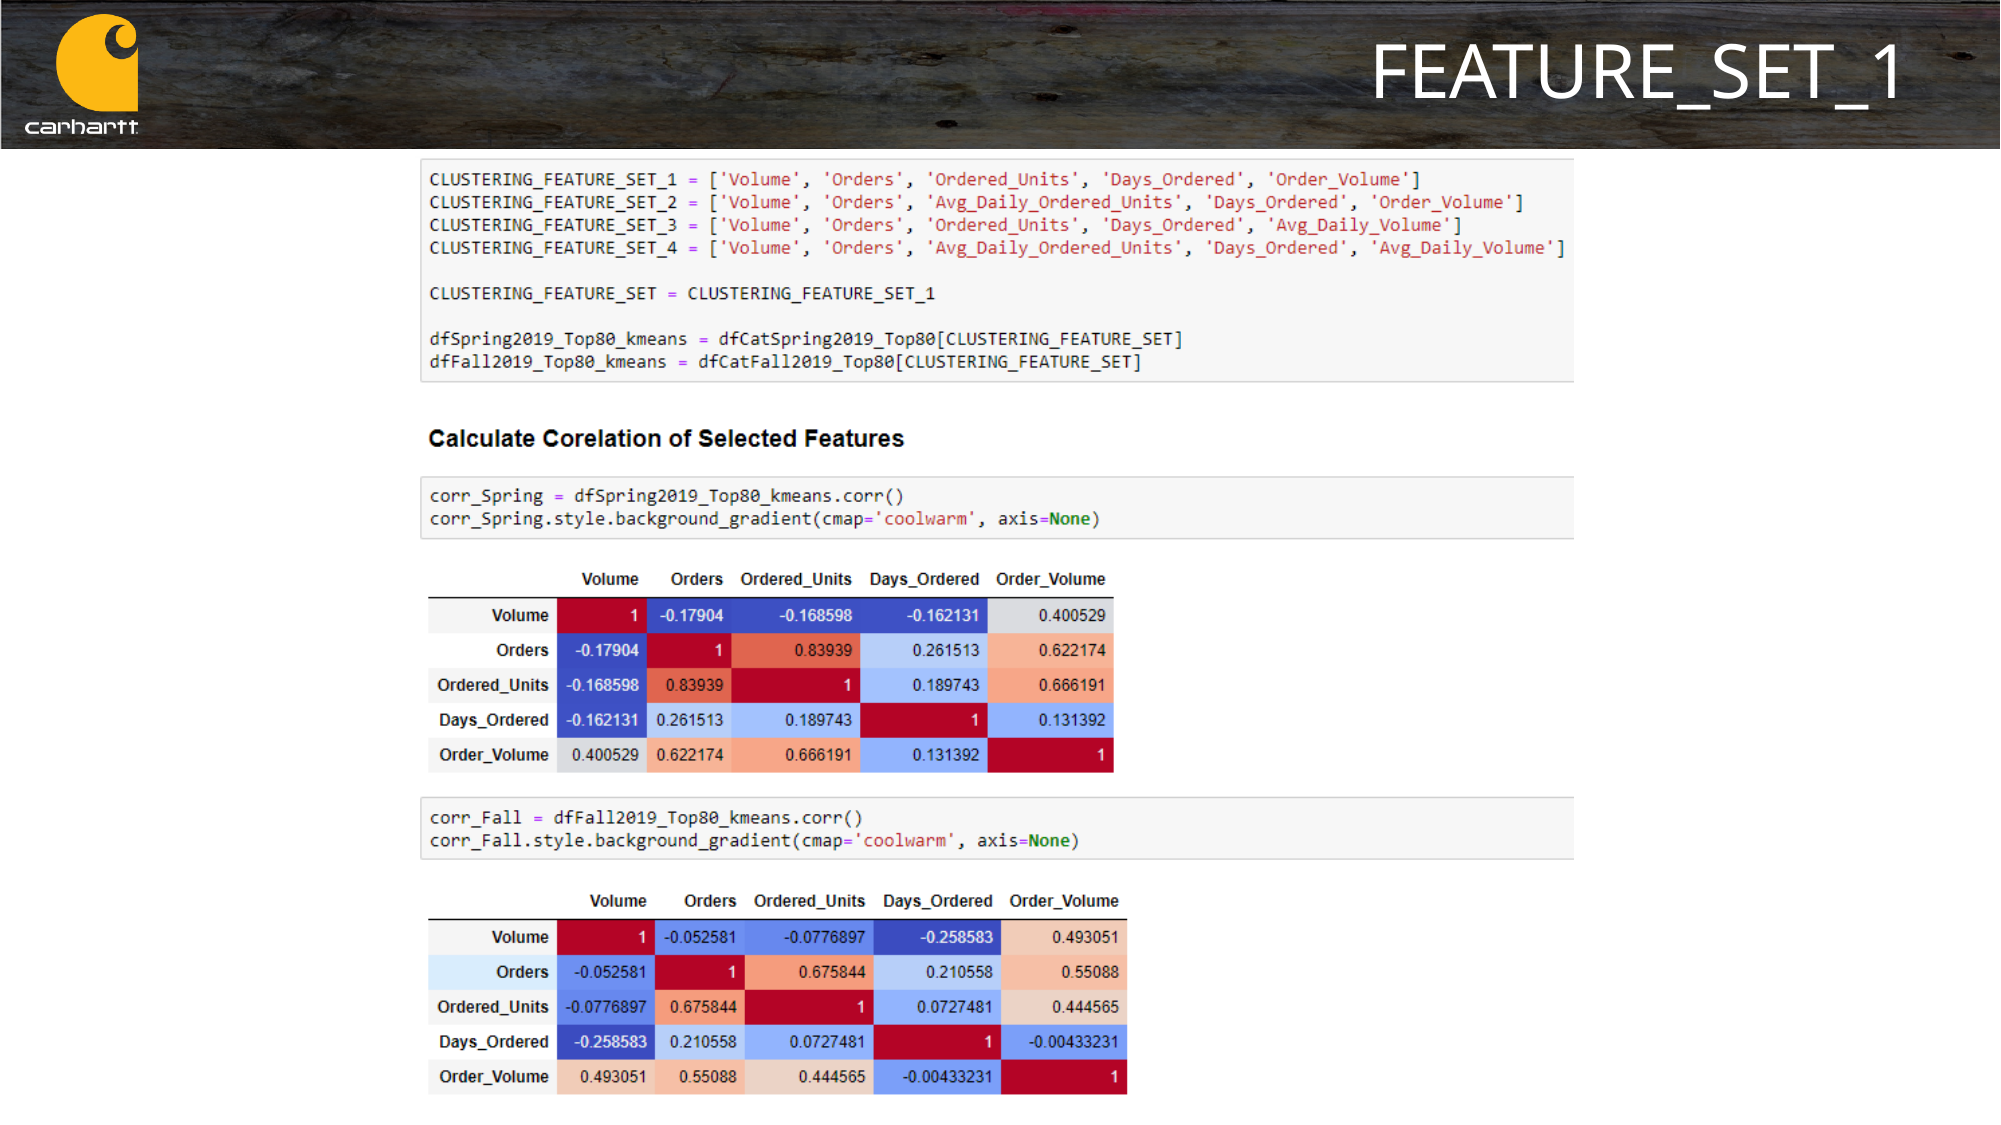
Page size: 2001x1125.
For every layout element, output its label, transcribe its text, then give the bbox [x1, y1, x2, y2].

picture [0, 0, 2000, 149]
picture [415, 156, 1574, 1104]
title FEATURE_SET_1 [1354, 4, 2000, 144]
